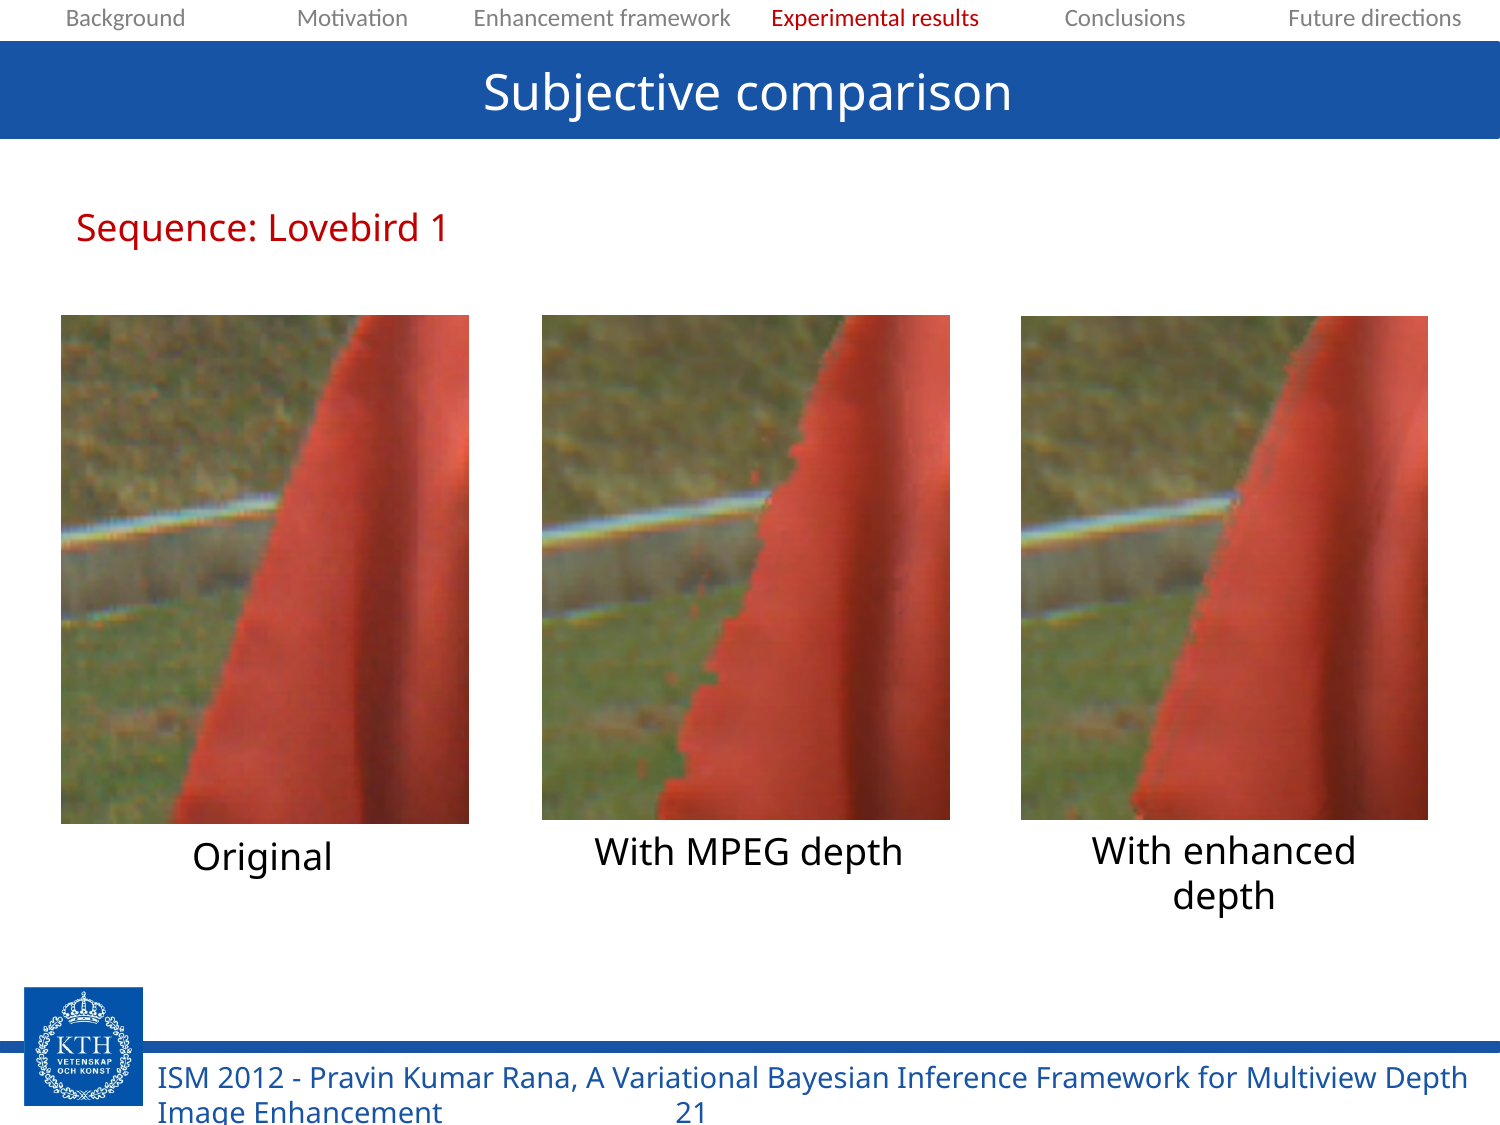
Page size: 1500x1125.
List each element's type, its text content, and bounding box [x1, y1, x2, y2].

table_header Background [1, 0, 251, 43]
text_box With MPEG depth [548, 827, 950, 881]
table_header Future directions [1250, 0, 1500, 43]
table_header Enhancement framework [455, 0, 751, 43]
text_box Subjective comparison [0, 41, 1500, 139]
text_box Original [61, 831, 464, 886]
table_header Motivation [251, 0, 455, 43]
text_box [0, 987, 1499, 1107]
picture [1020, 315, 1429, 820]
picture [61, 315, 470, 824]
table_header Experimental results [751, 0, 1000, 43]
text_box Sequence: Lovebird 1 [61, 196, 467, 256]
table_header Conclusions [1000, 0, 1250, 43]
picture [542, 315, 951, 820]
text_box ISM 2012 - Pravin Kumar Rana, A Variational Bayesian Inference Framework for Multiview Depth Image Enhancement 21 [142, 1113, 1497, 1125]
text_box With enhanced depth [1021, 827, 1428, 925]
